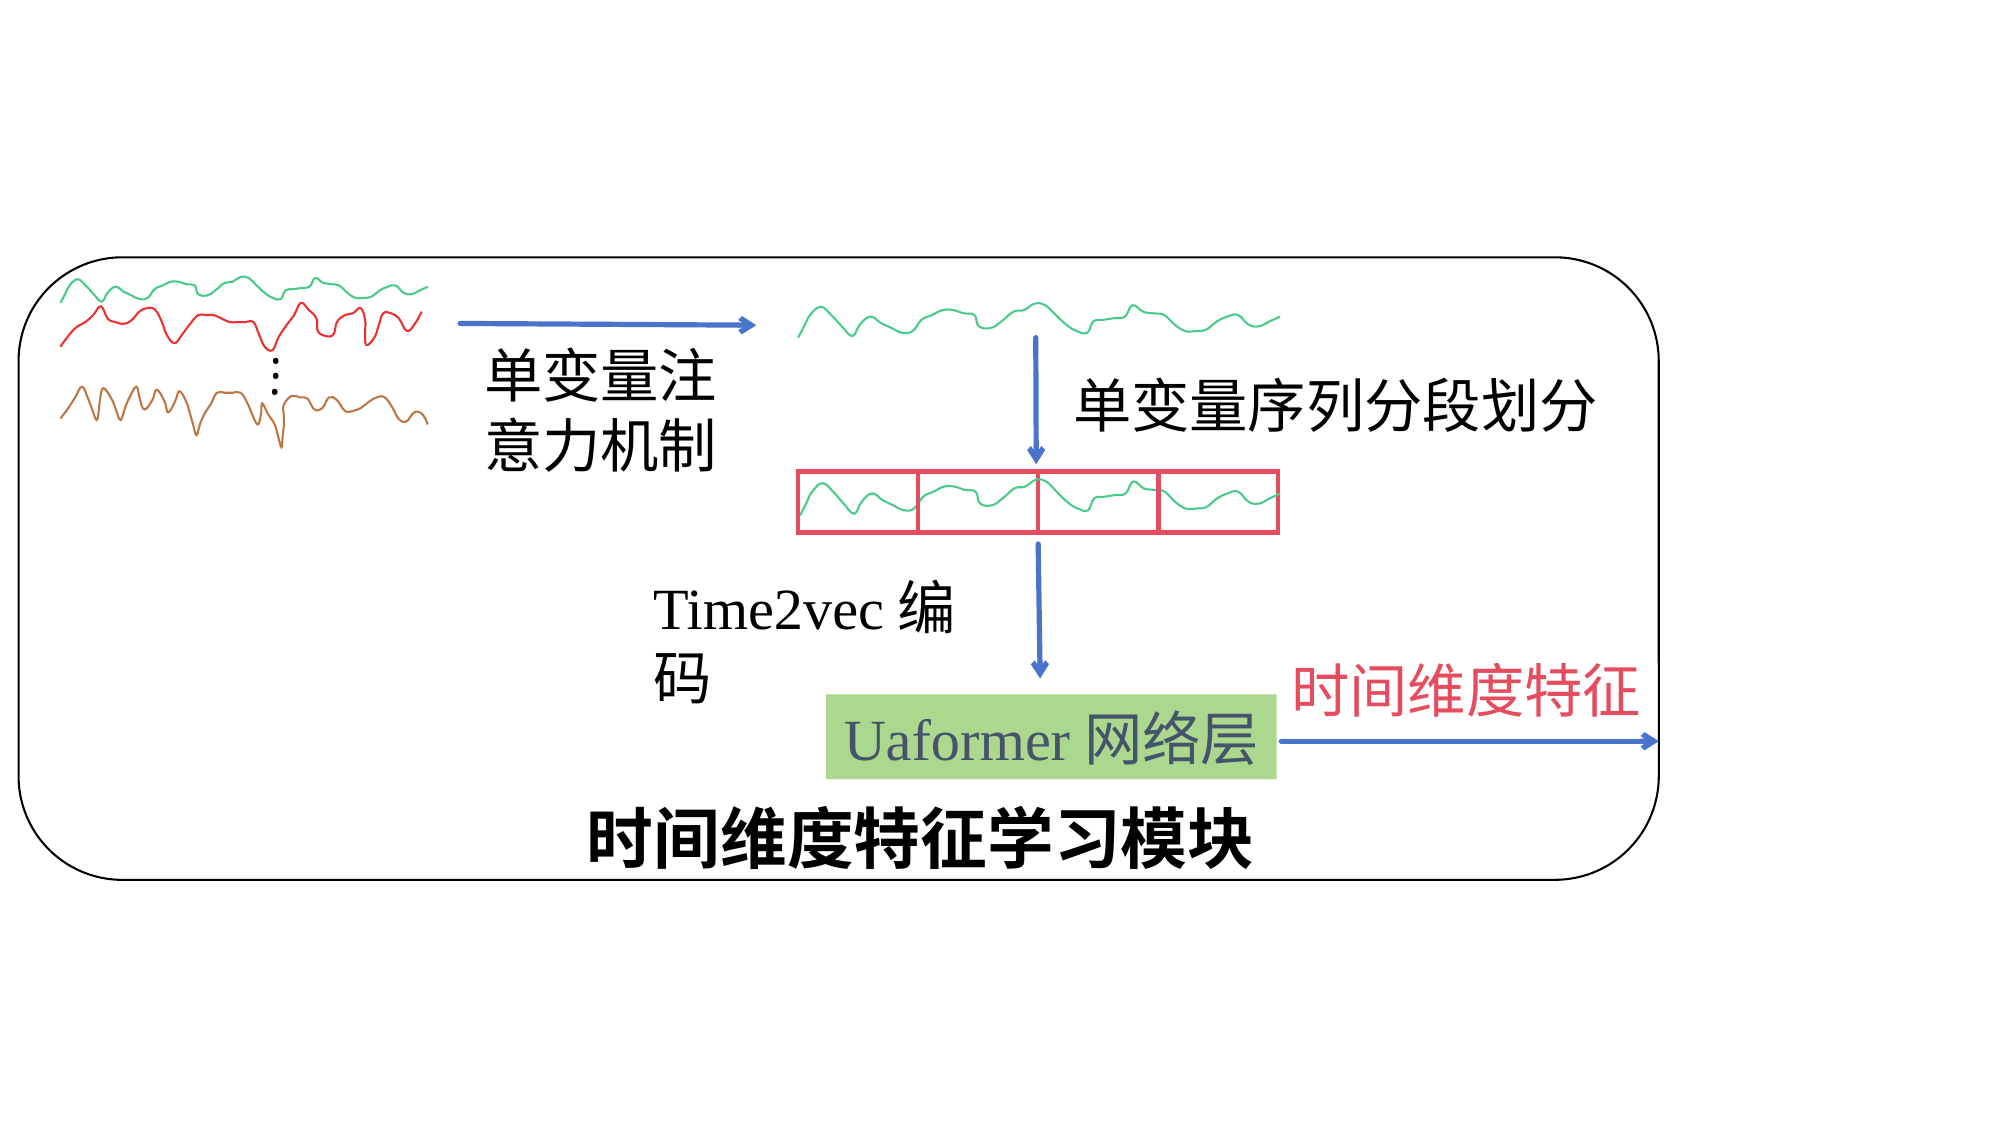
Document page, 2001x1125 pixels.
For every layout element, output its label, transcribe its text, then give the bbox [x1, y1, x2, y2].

text_box [920, 471, 1037, 504]
text_box [1161, 489, 1281, 511]
text_box [919, 505, 1037, 533]
text_box 时间维度特征学习模块 [392, 789, 1449, 885]
text_box • [256, 337, 296, 353]
text_box Uaformer网络层 [825, 694, 1277, 780]
text_box 单变量注意力机制 [460, 331, 742, 487]
text_box [1161, 471, 1279, 498]
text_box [459, 322, 757, 326]
text_box [302, 395, 429, 425]
text_box [59, 385, 255, 437]
text_box [1037, 500, 1157, 533]
text_box [1037, 471, 1157, 502]
text_box [799, 482, 916, 516]
text_box 单变量序列分段划分 [1058, 361, 1622, 434]
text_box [1037, 543, 1041, 680]
text_box [59, 275, 429, 304]
text_box [275, 429, 285, 450]
text_box • [255, 368, 302, 429]
text_box Univariate [17, 256, 1660, 881]
text_box [797, 471, 917, 533]
text_box [59, 301, 423, 348]
text_box [797, 302, 1281, 339]
text_box Time2vec编码 [638, 563, 1022, 636]
text_box 时间维度特征 [1276, 646, 1659, 732]
text_box [920, 478, 1156, 513]
text_box [1159, 496, 1279, 533]
text_box • [256, 353, 296, 399]
